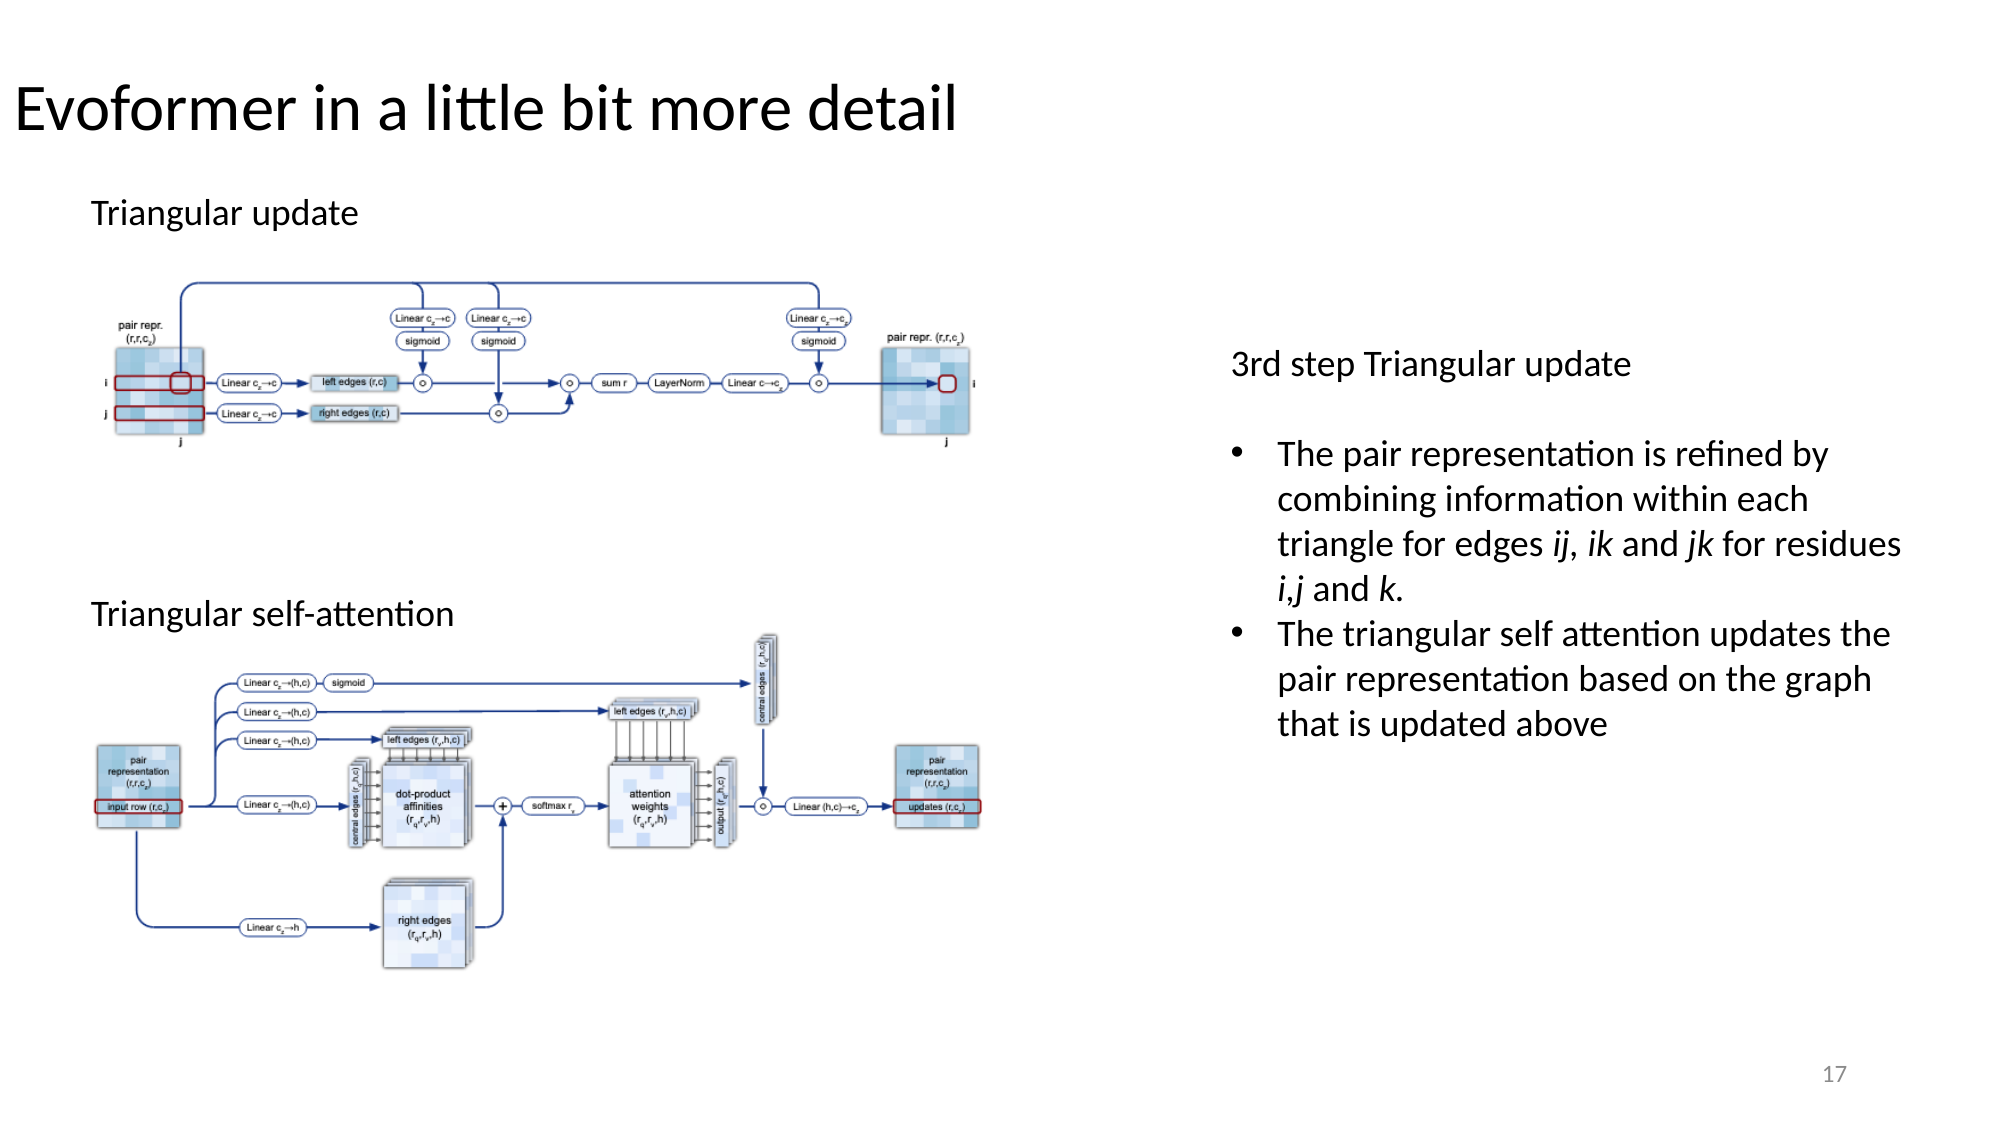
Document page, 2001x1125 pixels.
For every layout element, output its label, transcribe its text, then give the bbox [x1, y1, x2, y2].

picture [74, 249, 998, 464]
title Evoformer in a little bit more detail [0, 0, 1725, 218]
text_box 3rd step Triangular update The pair representation is refined by combining information within each triangle for edges ij, ik and jk for residues i,j and k. The triangular self attention updates the pair representation based on the graph that is updated above [1215, 331, 1922, 752]
picture [79, 612, 998, 990]
text_box Triangular update [75, 180, 523, 241]
text_box Triangular self-attention [75, 581, 523, 642]
slide_number 17 [1412, 1042, 1863, 1103]
